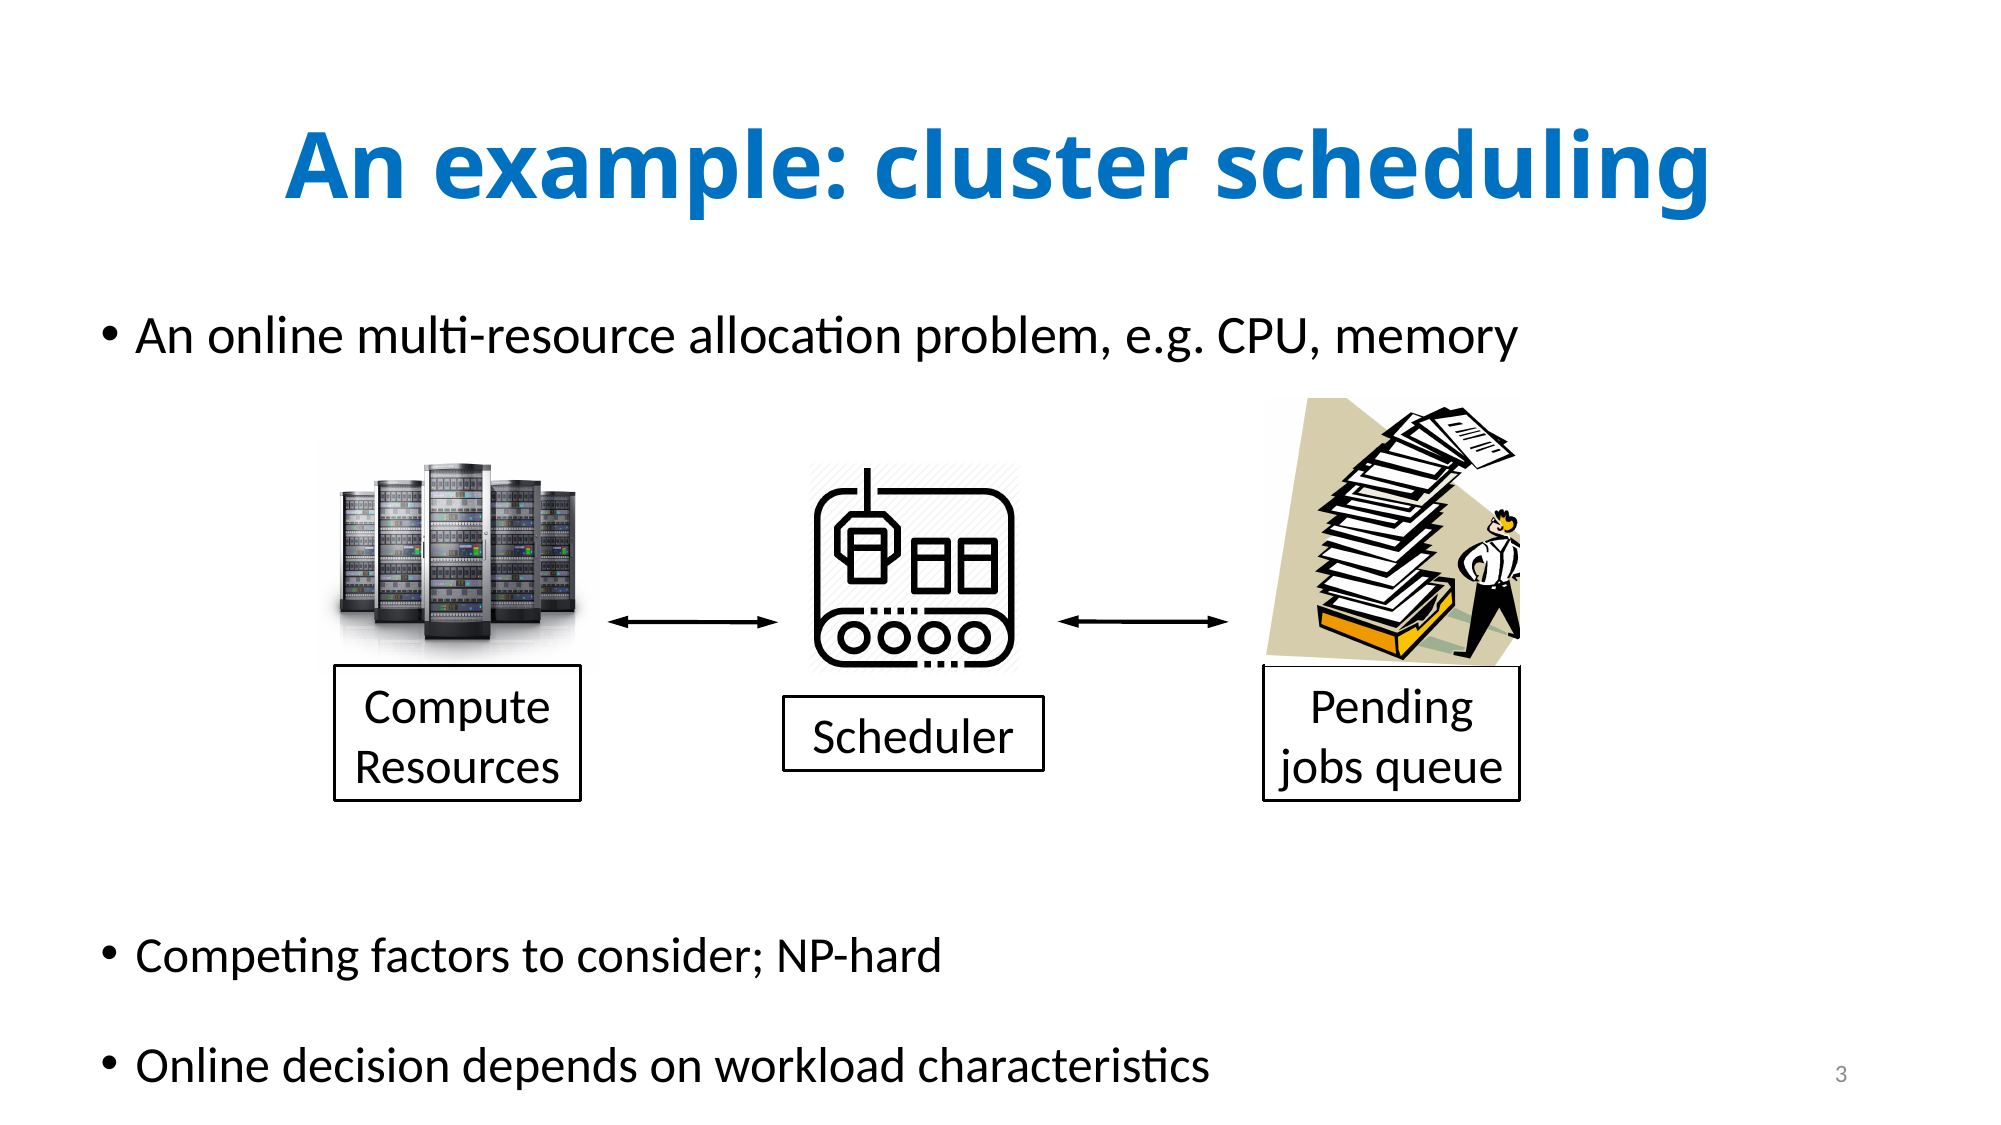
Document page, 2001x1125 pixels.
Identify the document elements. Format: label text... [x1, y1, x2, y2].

text_box Compute Resources [334, 675, 581, 801]
picture [316, 438, 599, 675]
text_box Scheduler [783, 696, 1044, 771]
text_box Pending jobs queue [1263, 665, 1520, 801]
picture [1265, 398, 1520, 666]
list An online multi-resource allocation problem, e.g. CPU, memory Competing factors to consider; NP-hard Online decision depends on workload characteristics [85, 299, 1955, 1103]
slide_number 3 [1412, 1042, 1863, 1103]
title An example: cluster scheduling [137, 59, 1863, 278]
picture [807, 461, 1021, 675]
